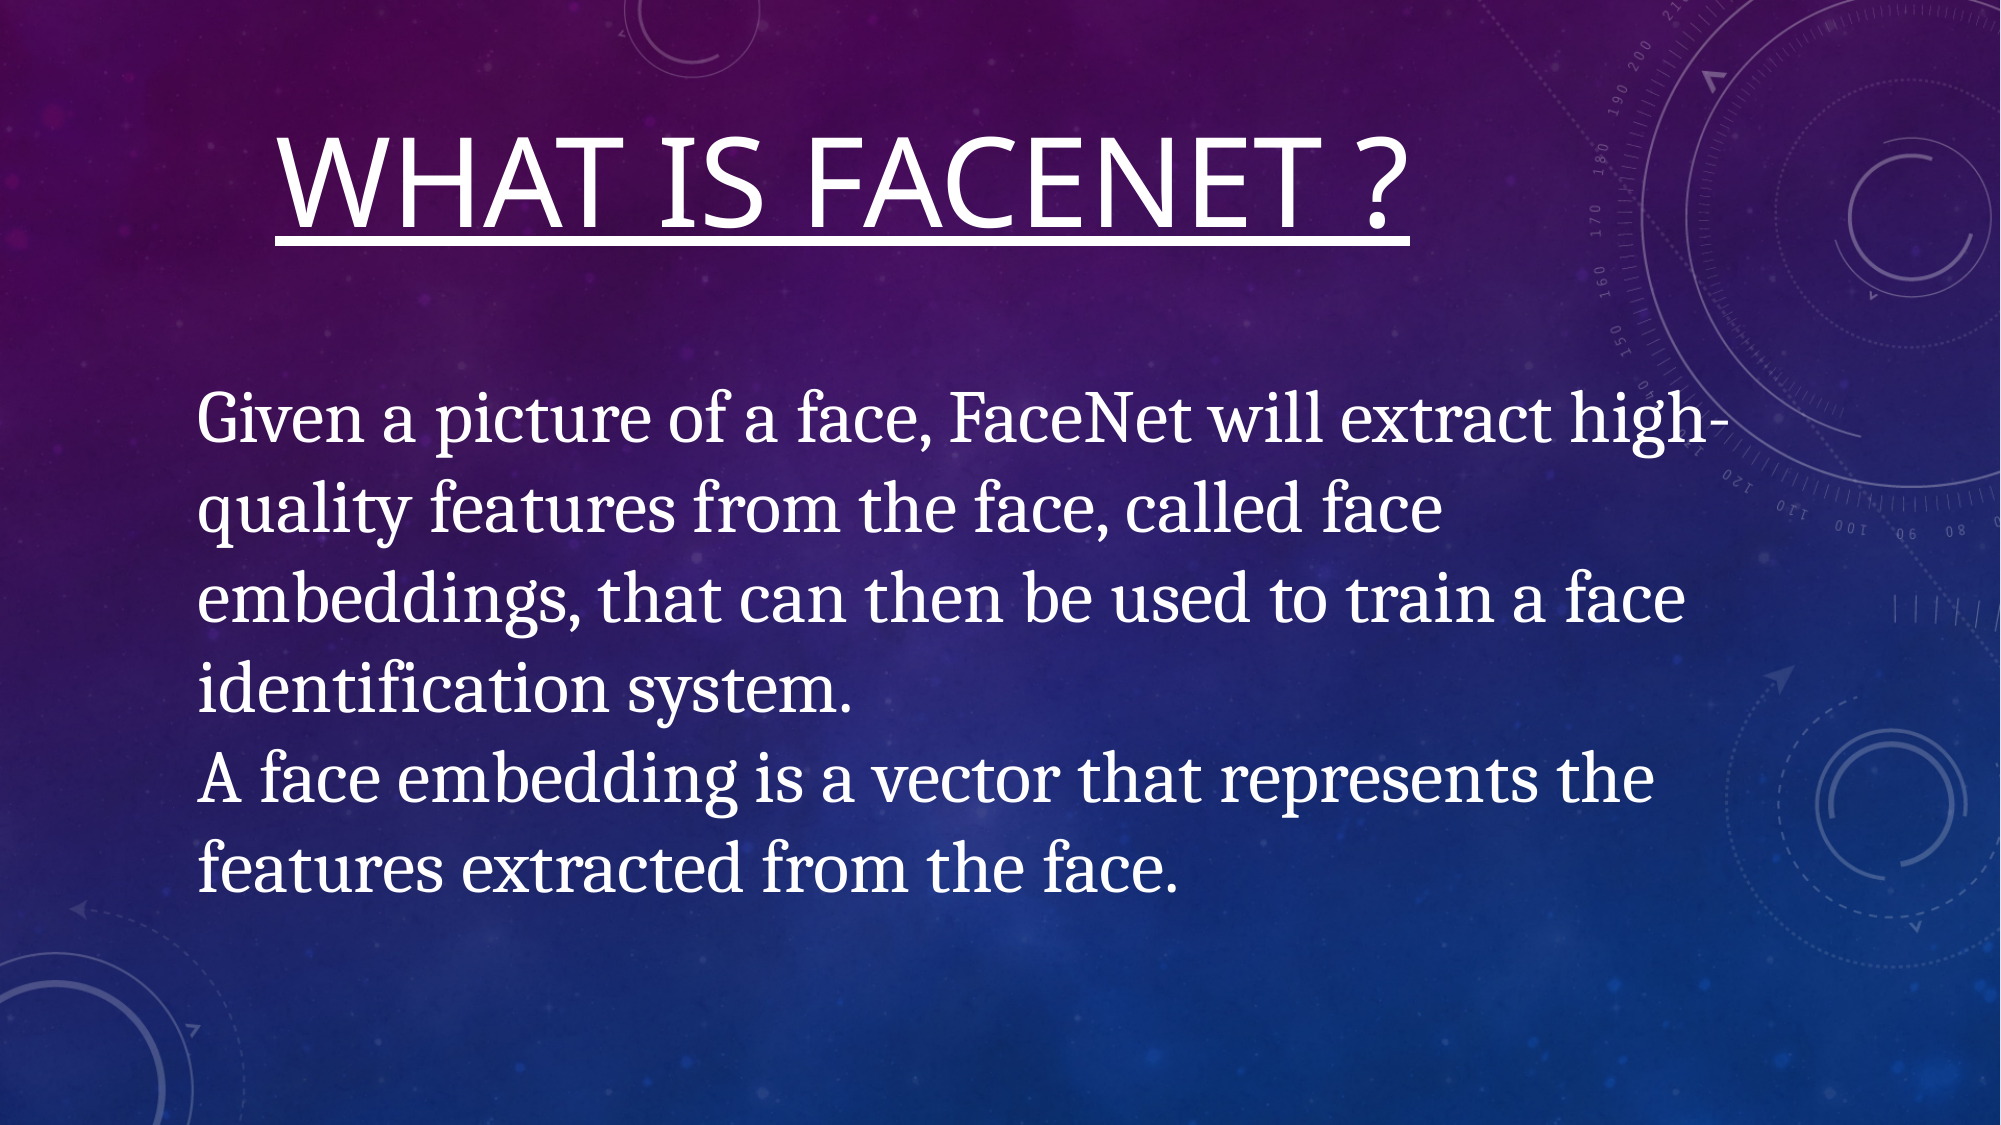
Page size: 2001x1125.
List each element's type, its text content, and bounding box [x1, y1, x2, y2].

picture [0, 0, 2001, 1125]
title What is facenet ? [0, 57, 1662, 297]
text_box Given a picture of a face, FaceNet will extract high-quality features from the face, called face embeddings, that can then be used to train a face identification system. A face embedding is a vector that represents the features extracted from the face. [183, 359, 1796, 915]
